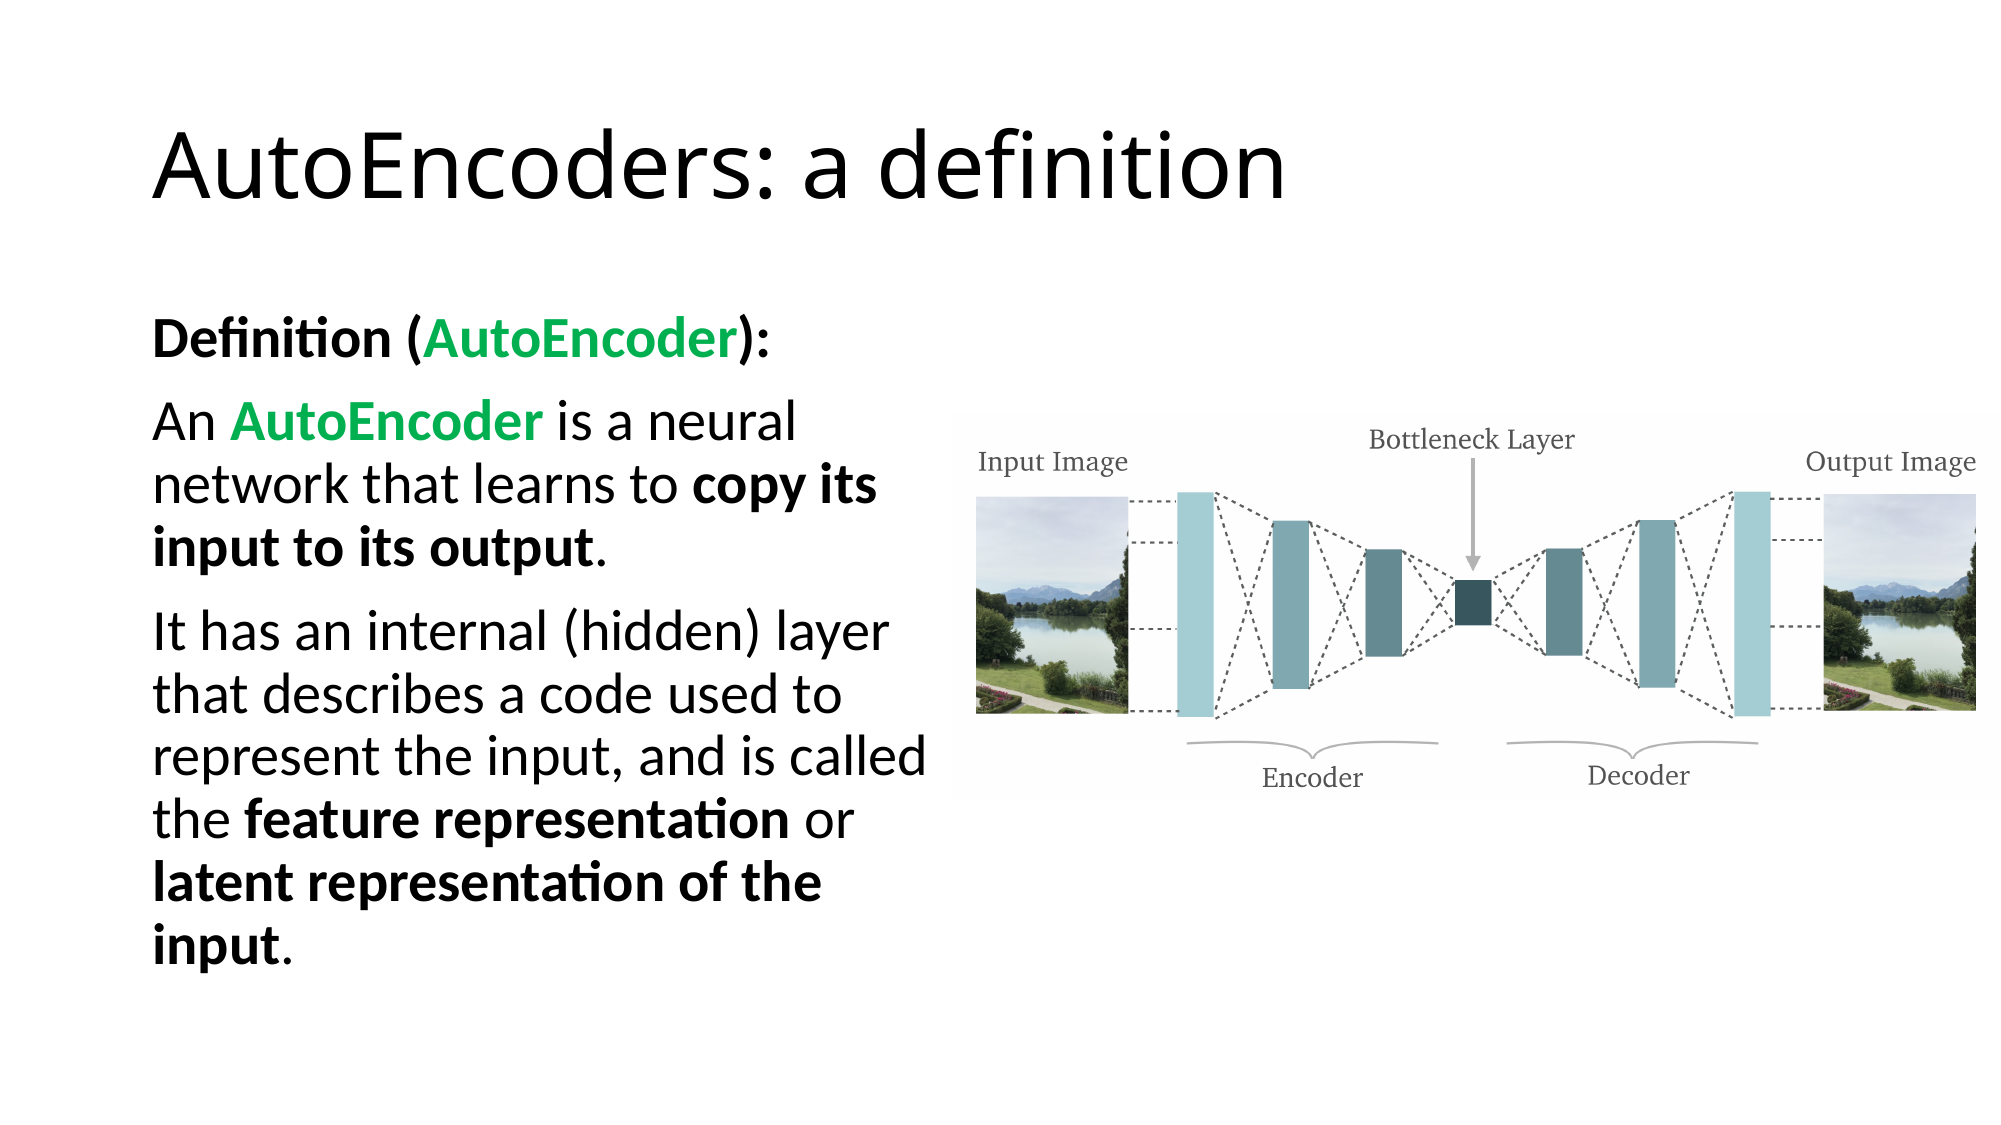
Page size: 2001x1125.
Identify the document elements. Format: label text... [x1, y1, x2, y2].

title AutoEncoders: a definition [137, 59, 1863, 278]
picture [952, 413, 2000, 801]
list Definition (AutoEncoder): An AutoEncoder is a neural network that learns to copy its input to its output. It has an internal (hidden) layer that describes a code used to represent the input, and is called the feature representation or latent representation of the input. [137, 299, 988, 1125]
